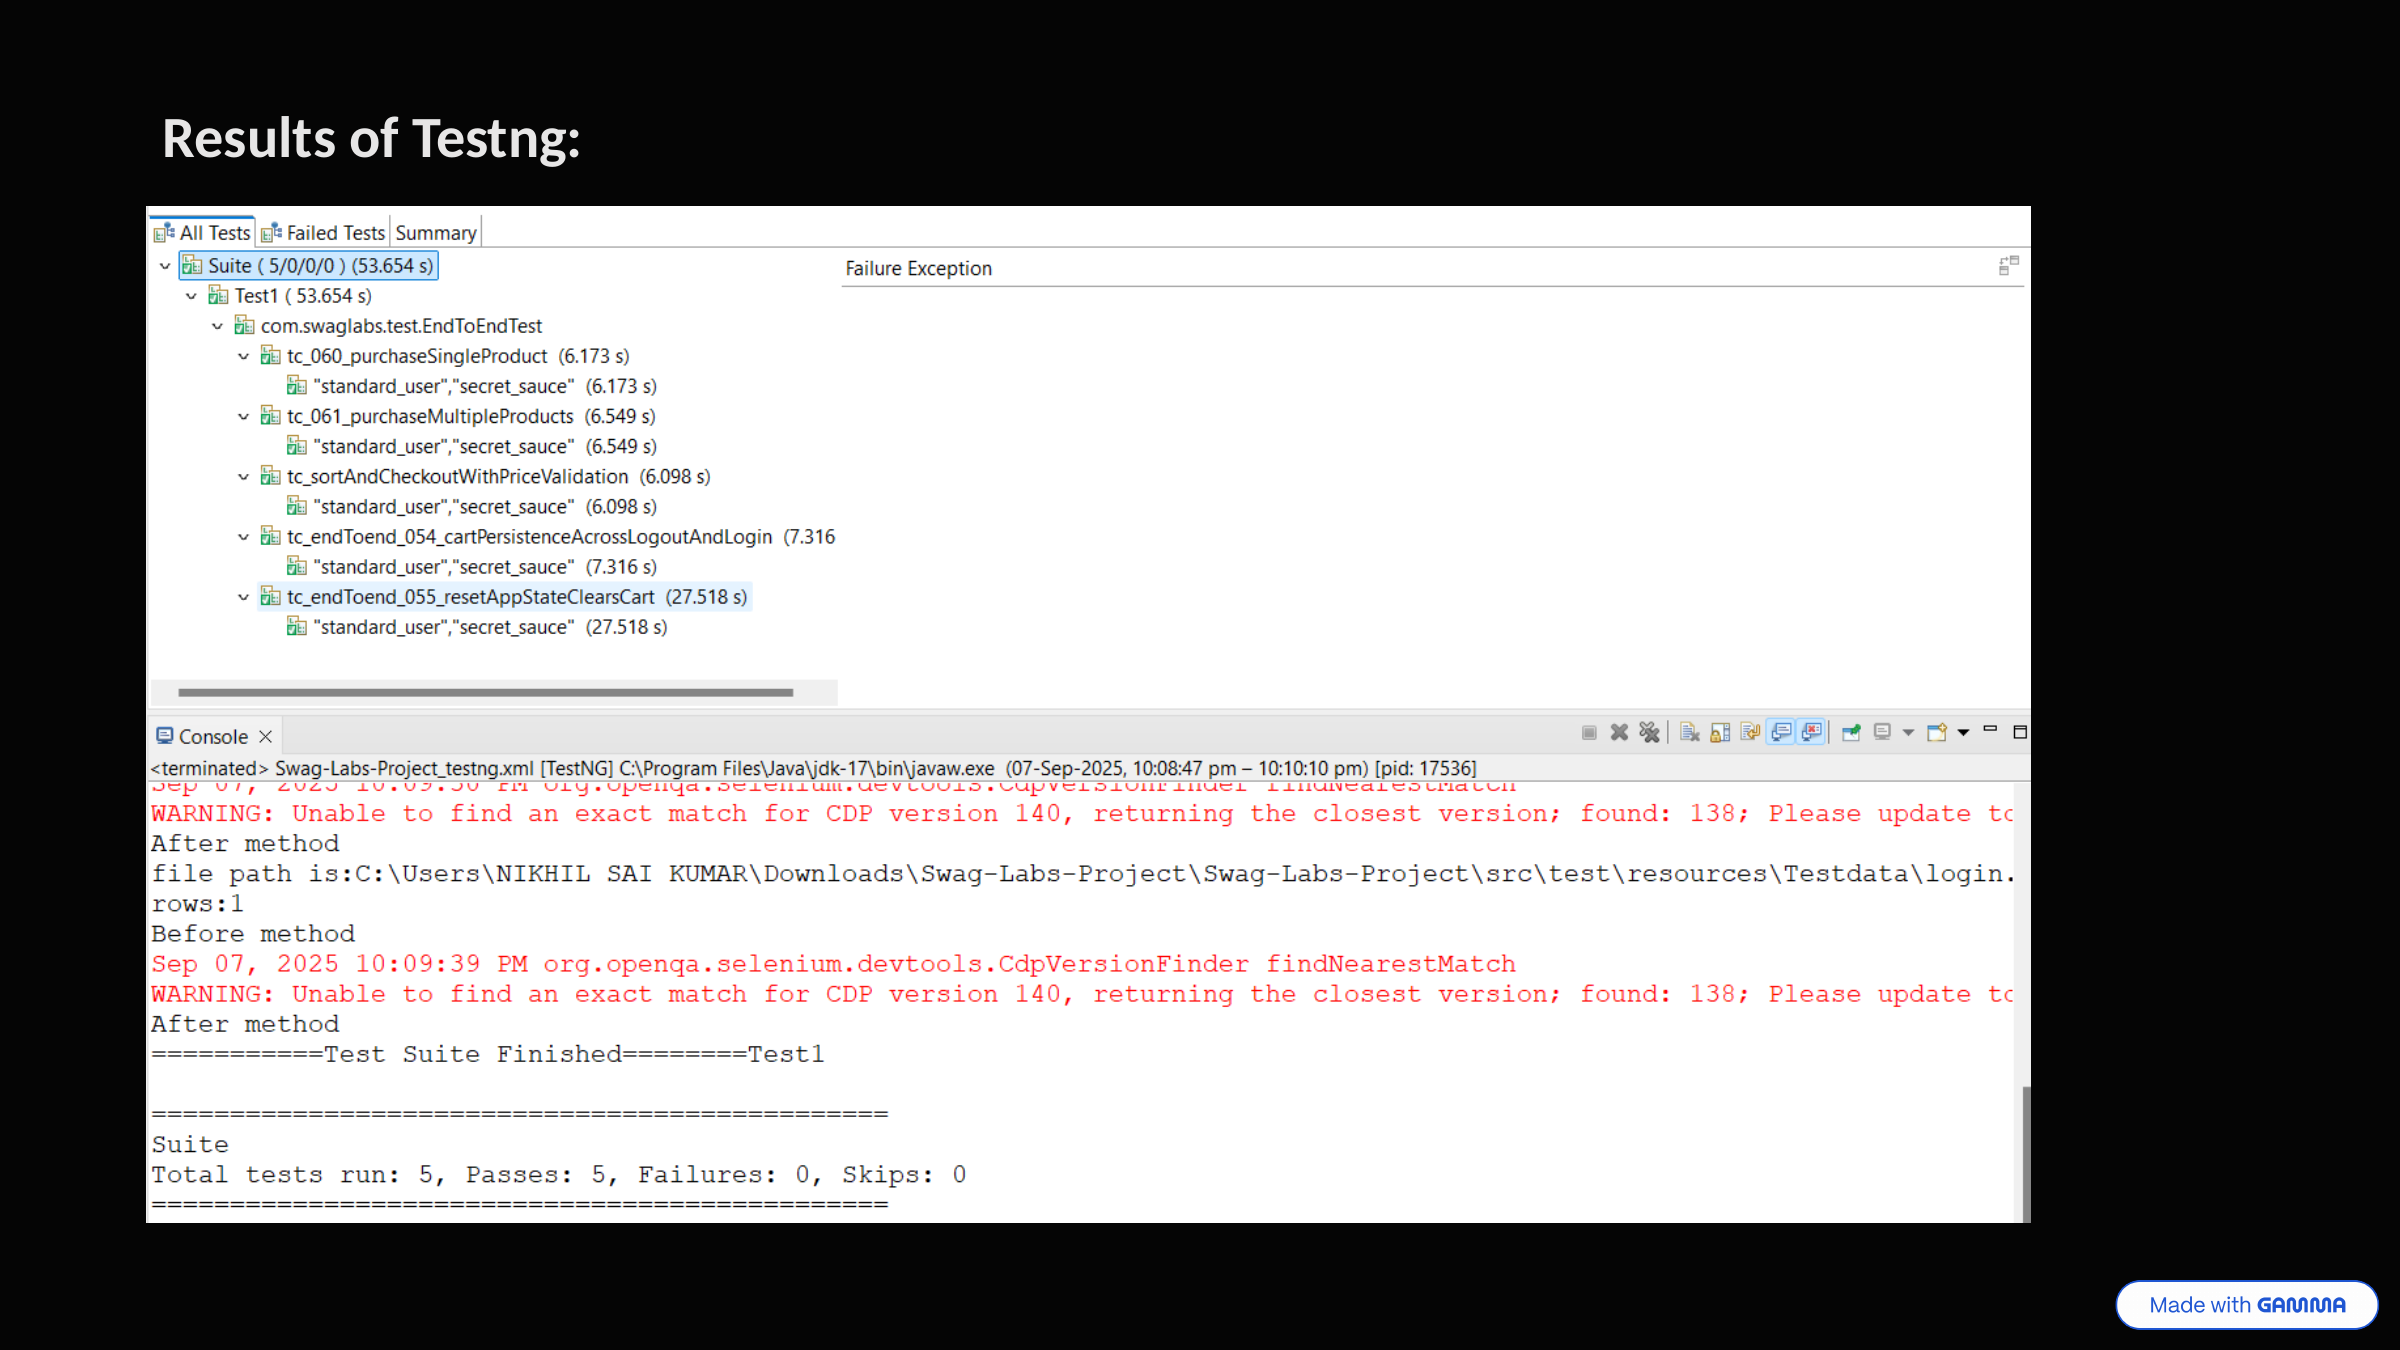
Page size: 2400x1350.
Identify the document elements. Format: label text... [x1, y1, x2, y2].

text_box Results of Testng: [148, 92, 1027, 177]
picture [2106, 1271, 2389, 1339]
picture [146, 206, 2031, 1223]
